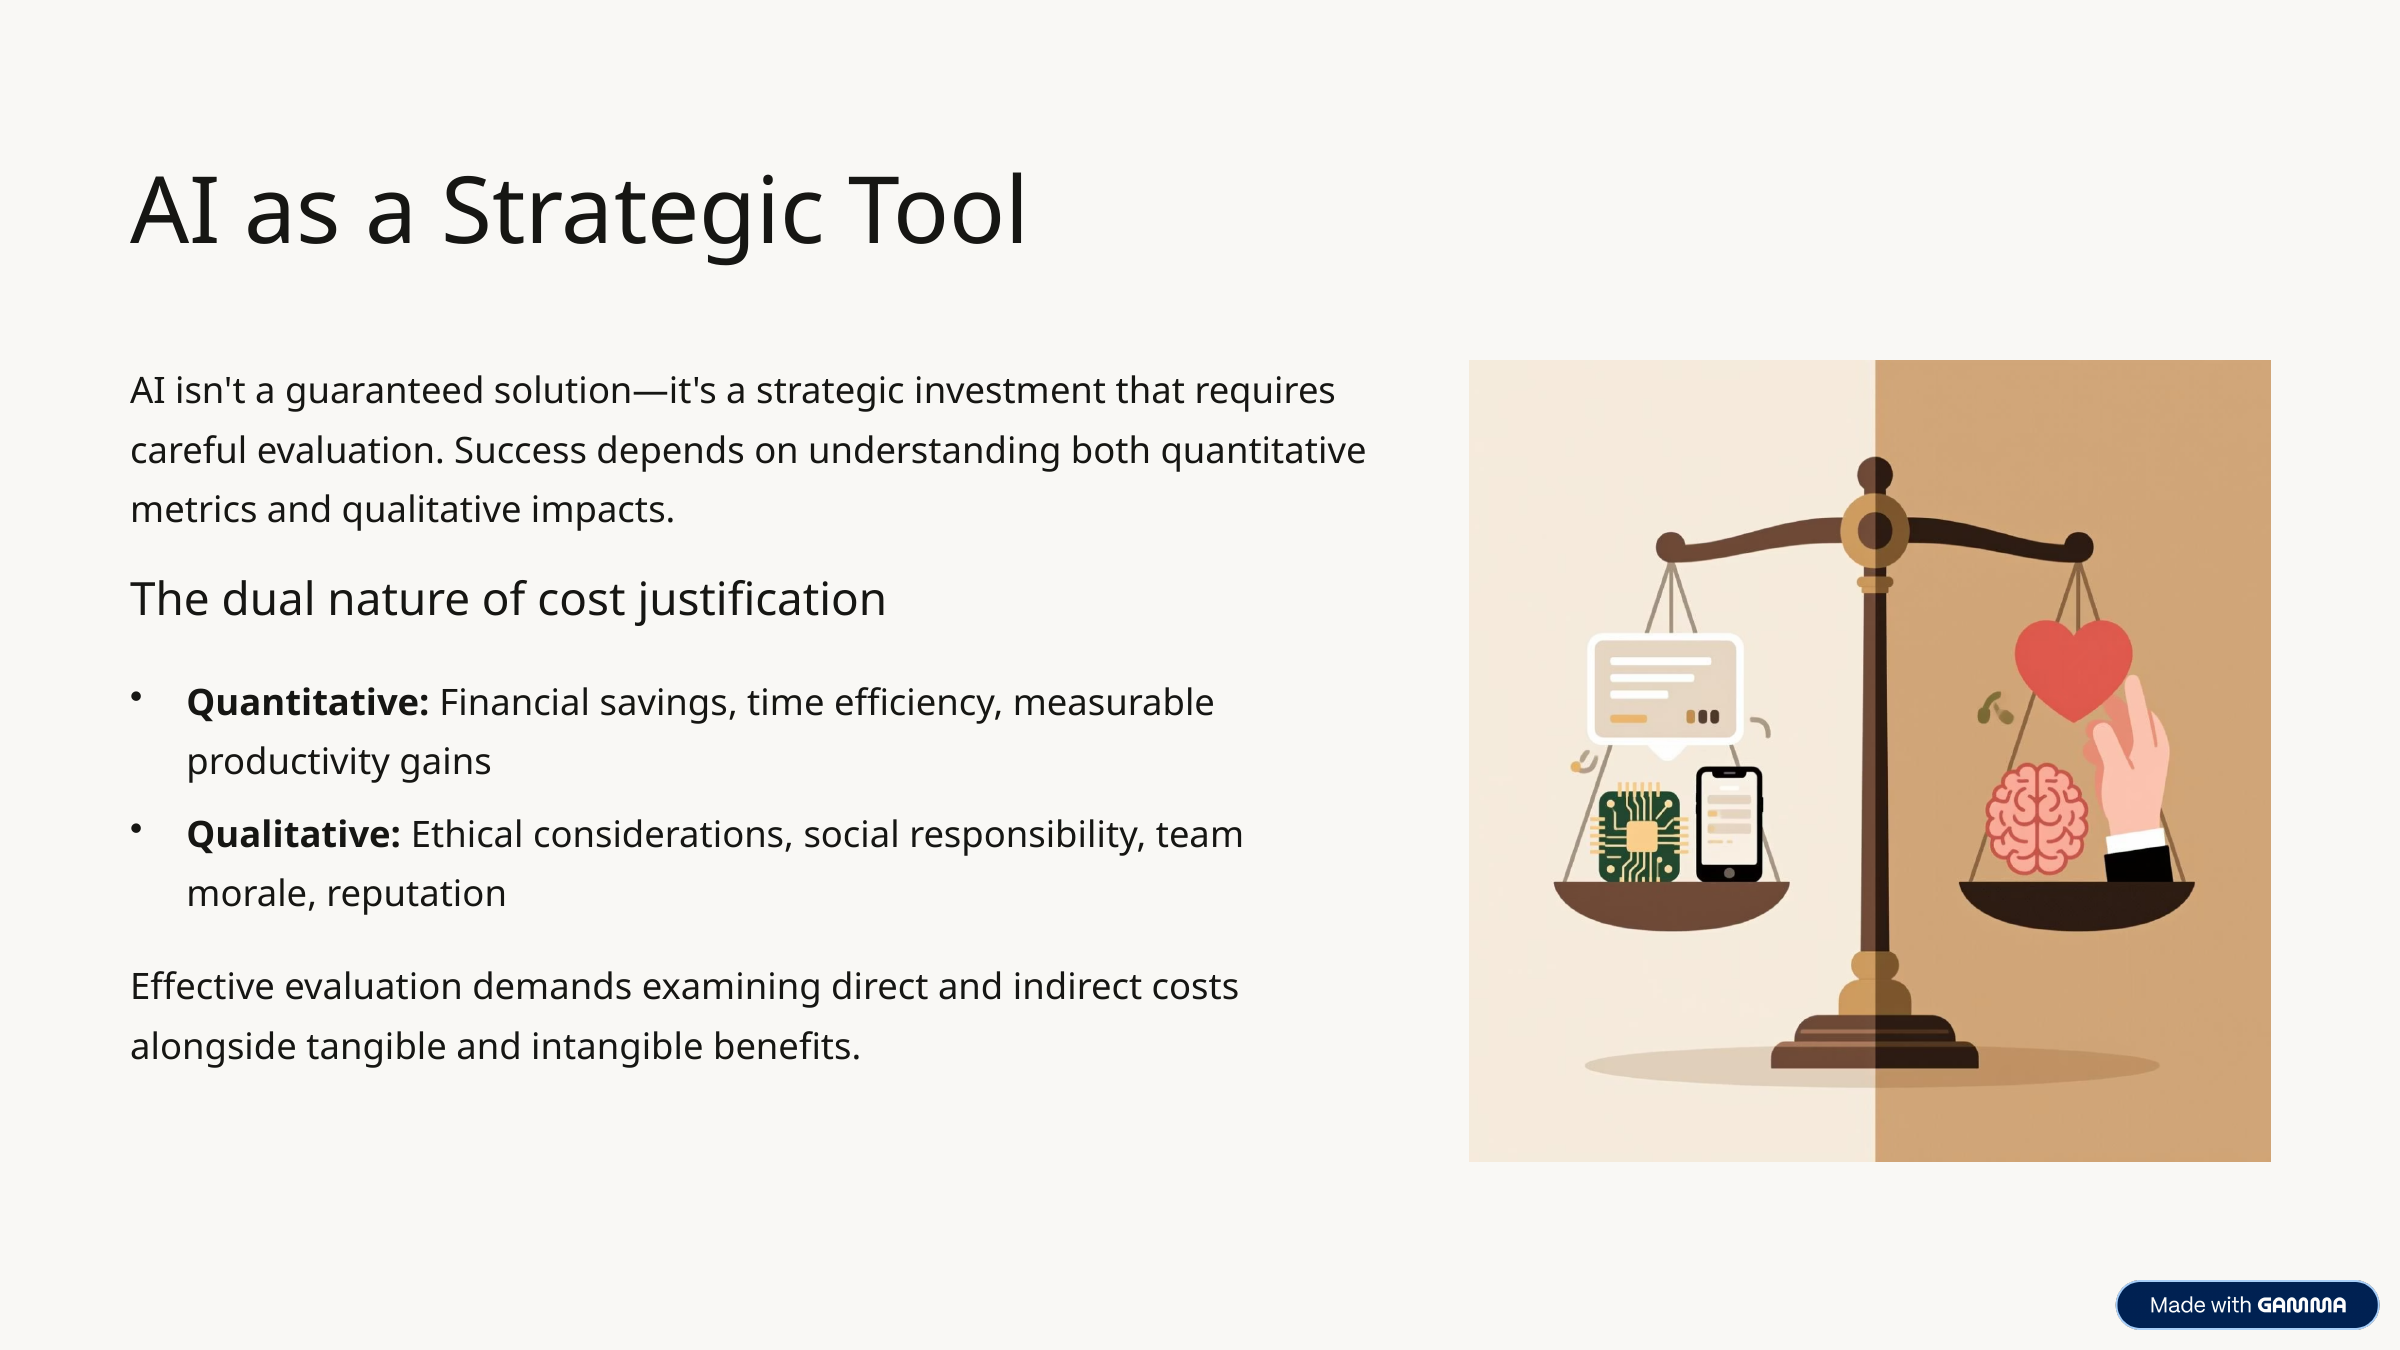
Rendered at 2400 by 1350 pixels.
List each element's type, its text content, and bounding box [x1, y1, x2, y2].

text_box AI as a Strategic Tool [130, 146, 1061, 263]
text_box AI isn't a guaranteed solution—it's a strategic investment that requires careful evaluation. Success depends on understanding both quantitative metrics and qualitative impacts. [130, 351, 1378, 531]
picture [1469, 360, 2271, 1162]
text_box The dual nature of cost justification [130, 567, 906, 626]
text_box Effective evaluation demands examining direct and indirect costs alongside tangible and intangible benefits. [130, 947, 1378, 1067]
picture [2106, 1271, 2389, 1339]
text_box Qualitative: Ethical considerations, social responsibility, team morale, reputation [130, 795, 1378, 915]
text_box Quantitative: Financial savings, time efficiency, measurable productivity gains [130, 663, 1378, 783]
